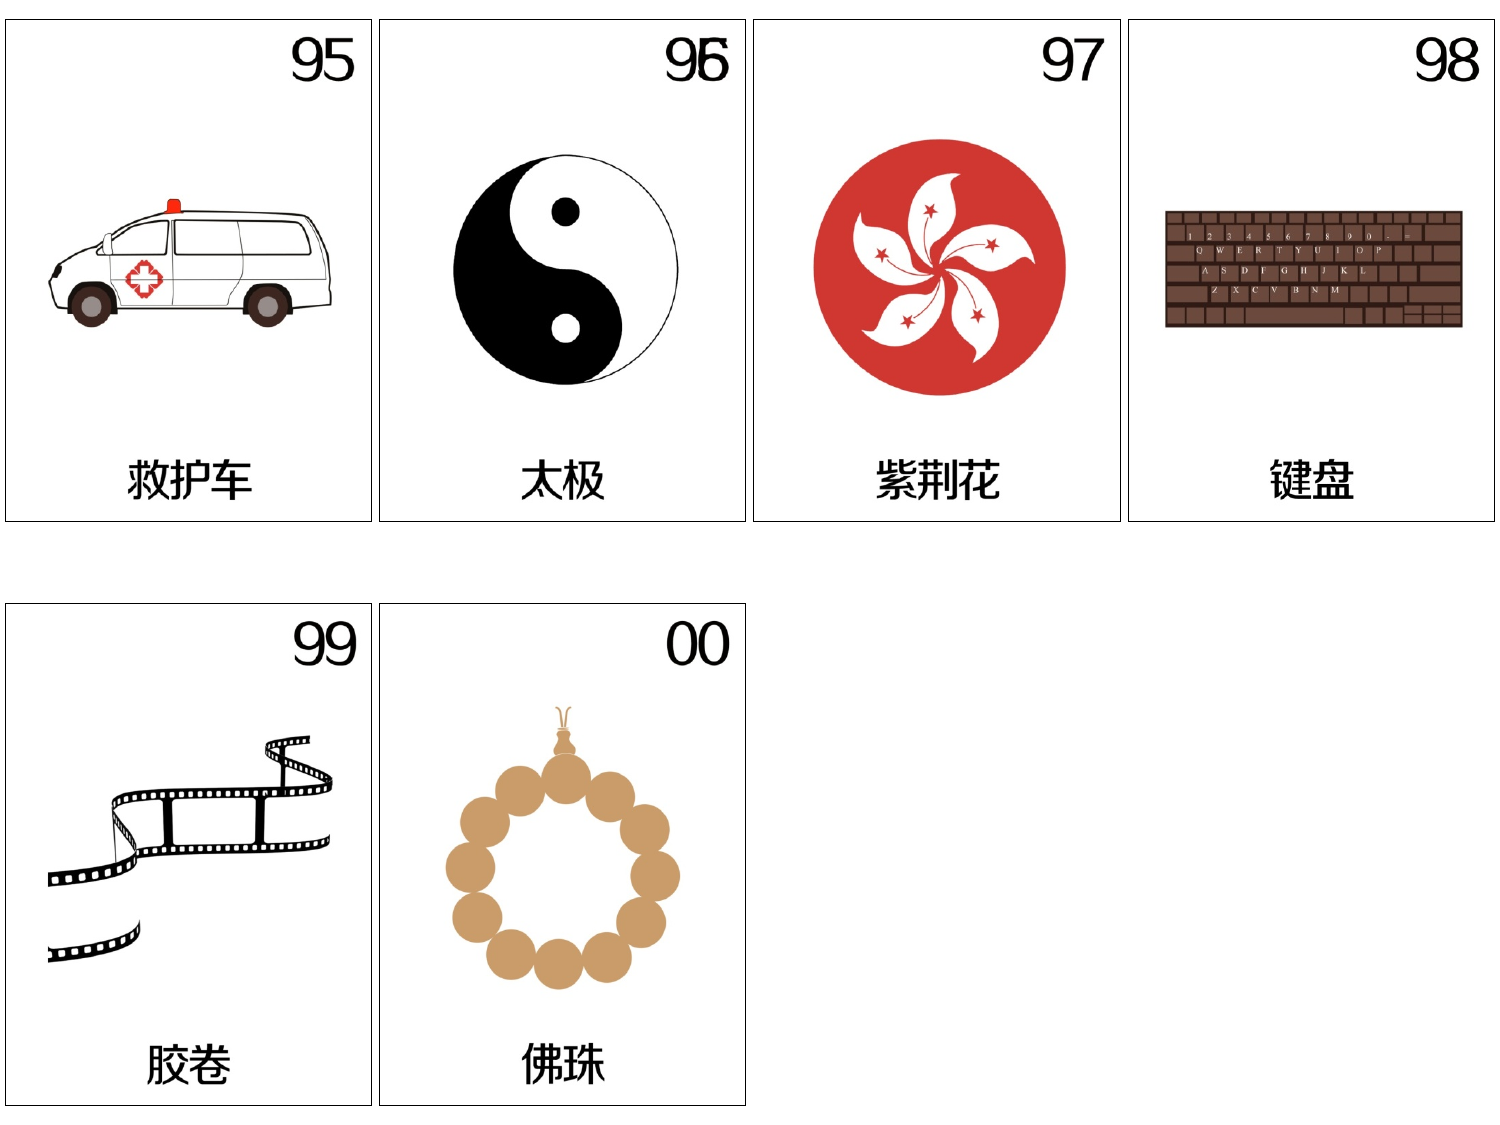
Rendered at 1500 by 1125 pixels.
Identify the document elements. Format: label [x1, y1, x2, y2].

picture [379, 603, 747, 1107]
picture [5, 603, 373, 1107]
picture [1127, 18, 1495, 522]
picture [753, 18, 1121, 522]
picture [5, 18, 373, 522]
picture [379, 18, 747, 522]
